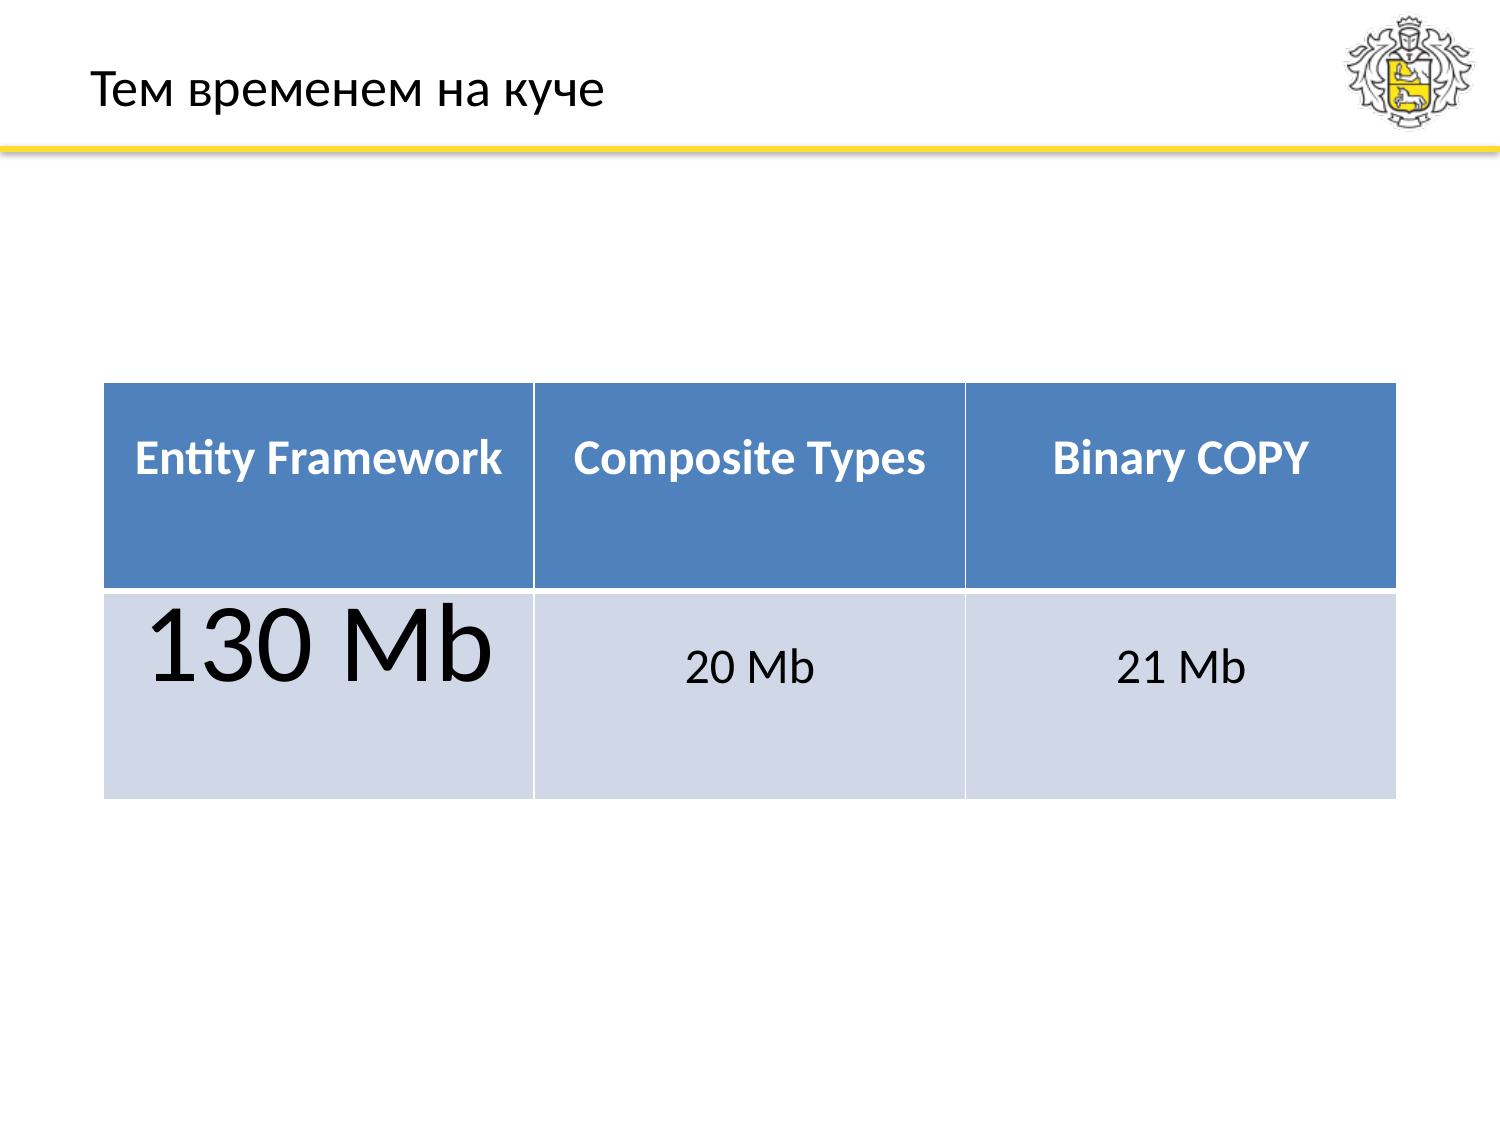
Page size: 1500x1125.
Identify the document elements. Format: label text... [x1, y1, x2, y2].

table_cell 20 Mb [535, 594, 965, 799]
table_header Binary COPY [966, 383, 1396, 588]
table_header Composite Types [535, 383, 965, 588]
table_cell 130 Mb [104, 594, 533, 799]
title Тем временем на куче [75, 50, 1425, 119]
table_cell 21 Mb [966, 594, 1396, 799]
table_header Entity Framework [104, 383, 533, 588]
